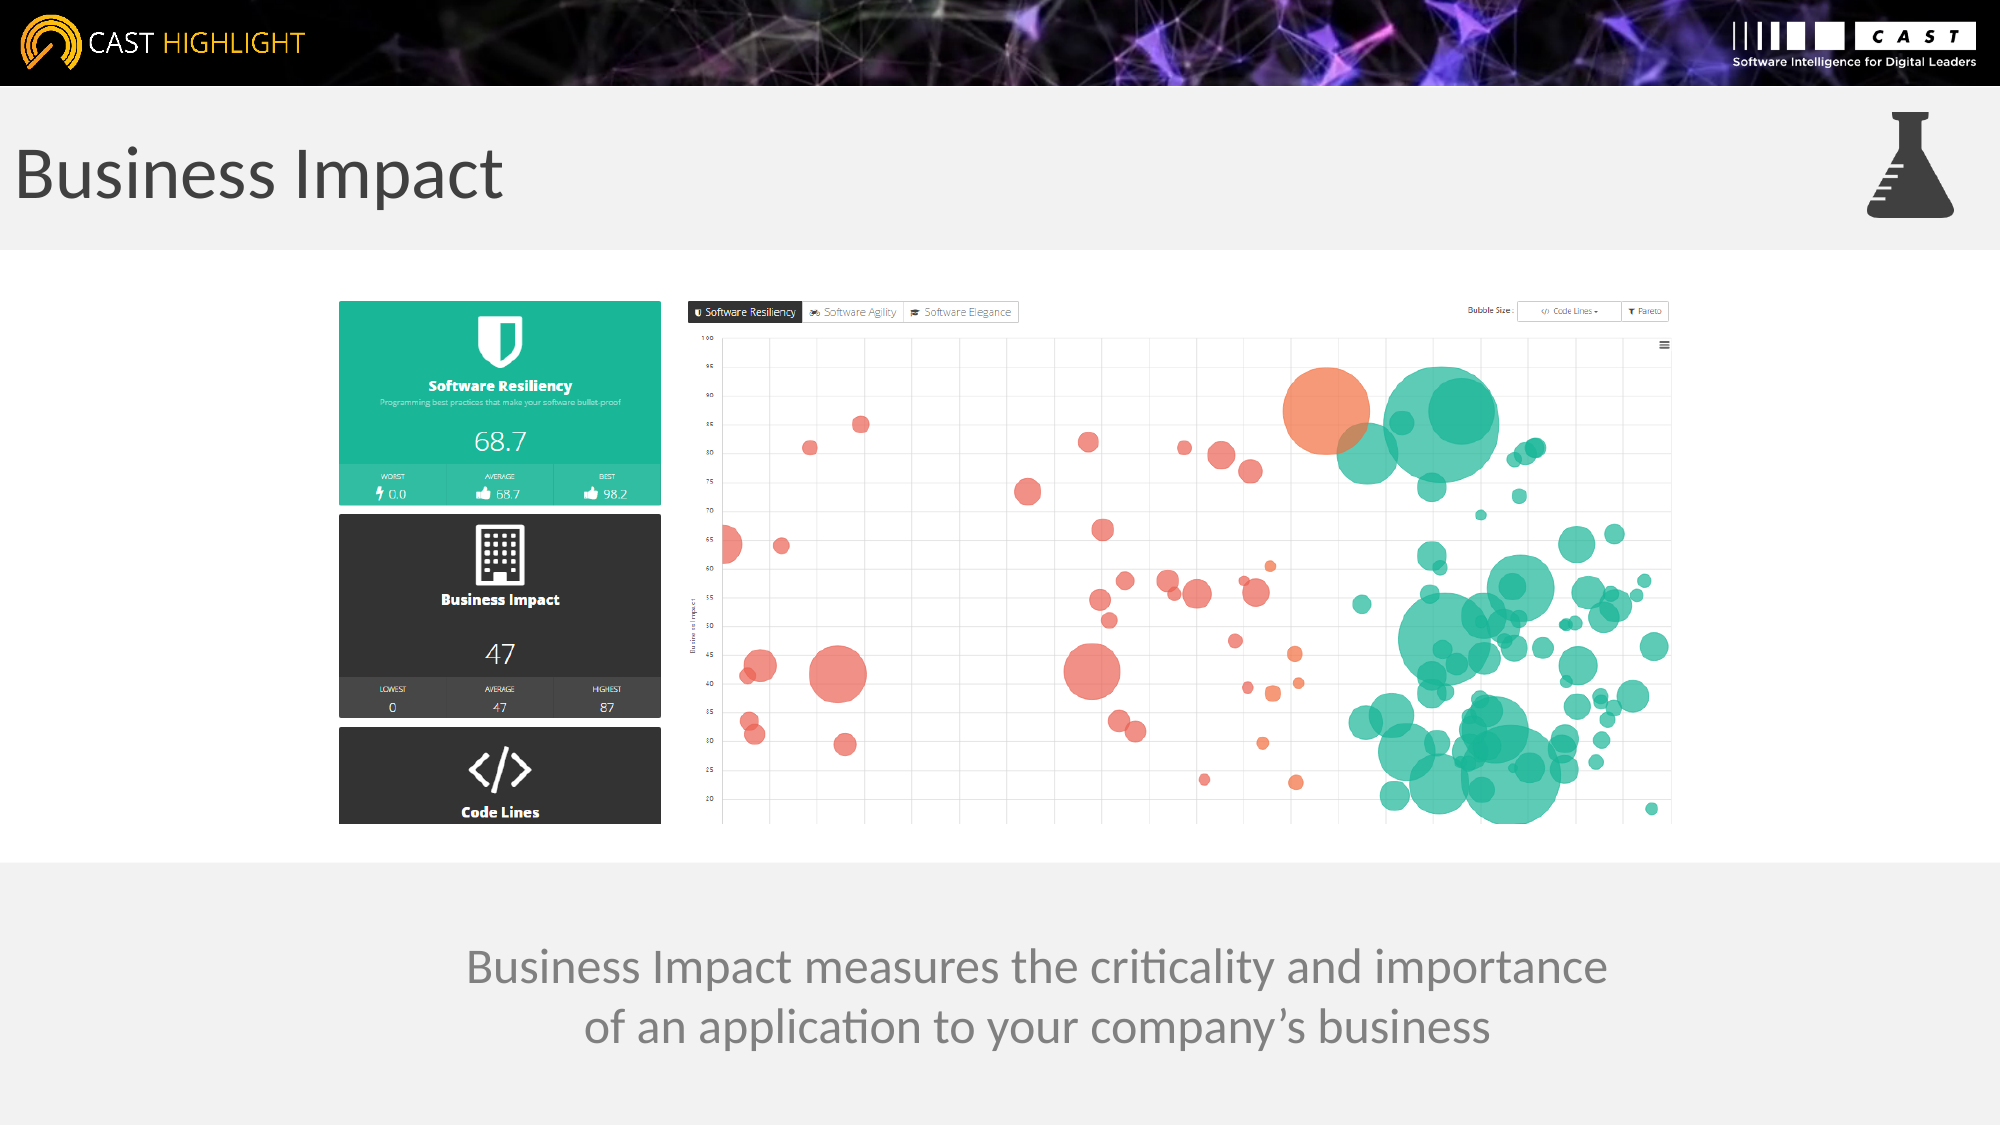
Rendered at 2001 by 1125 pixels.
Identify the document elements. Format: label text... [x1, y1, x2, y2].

text_box Business Impact measures the criticality and importance of an application to your company’s business [0, 860, 2000, 1125]
picture [0, 0, 2000, 85]
picture [337, 289, 1673, 824]
picture [1856, 112, 1963, 219]
text_box Business Impact [0, 85, 2000, 252]
